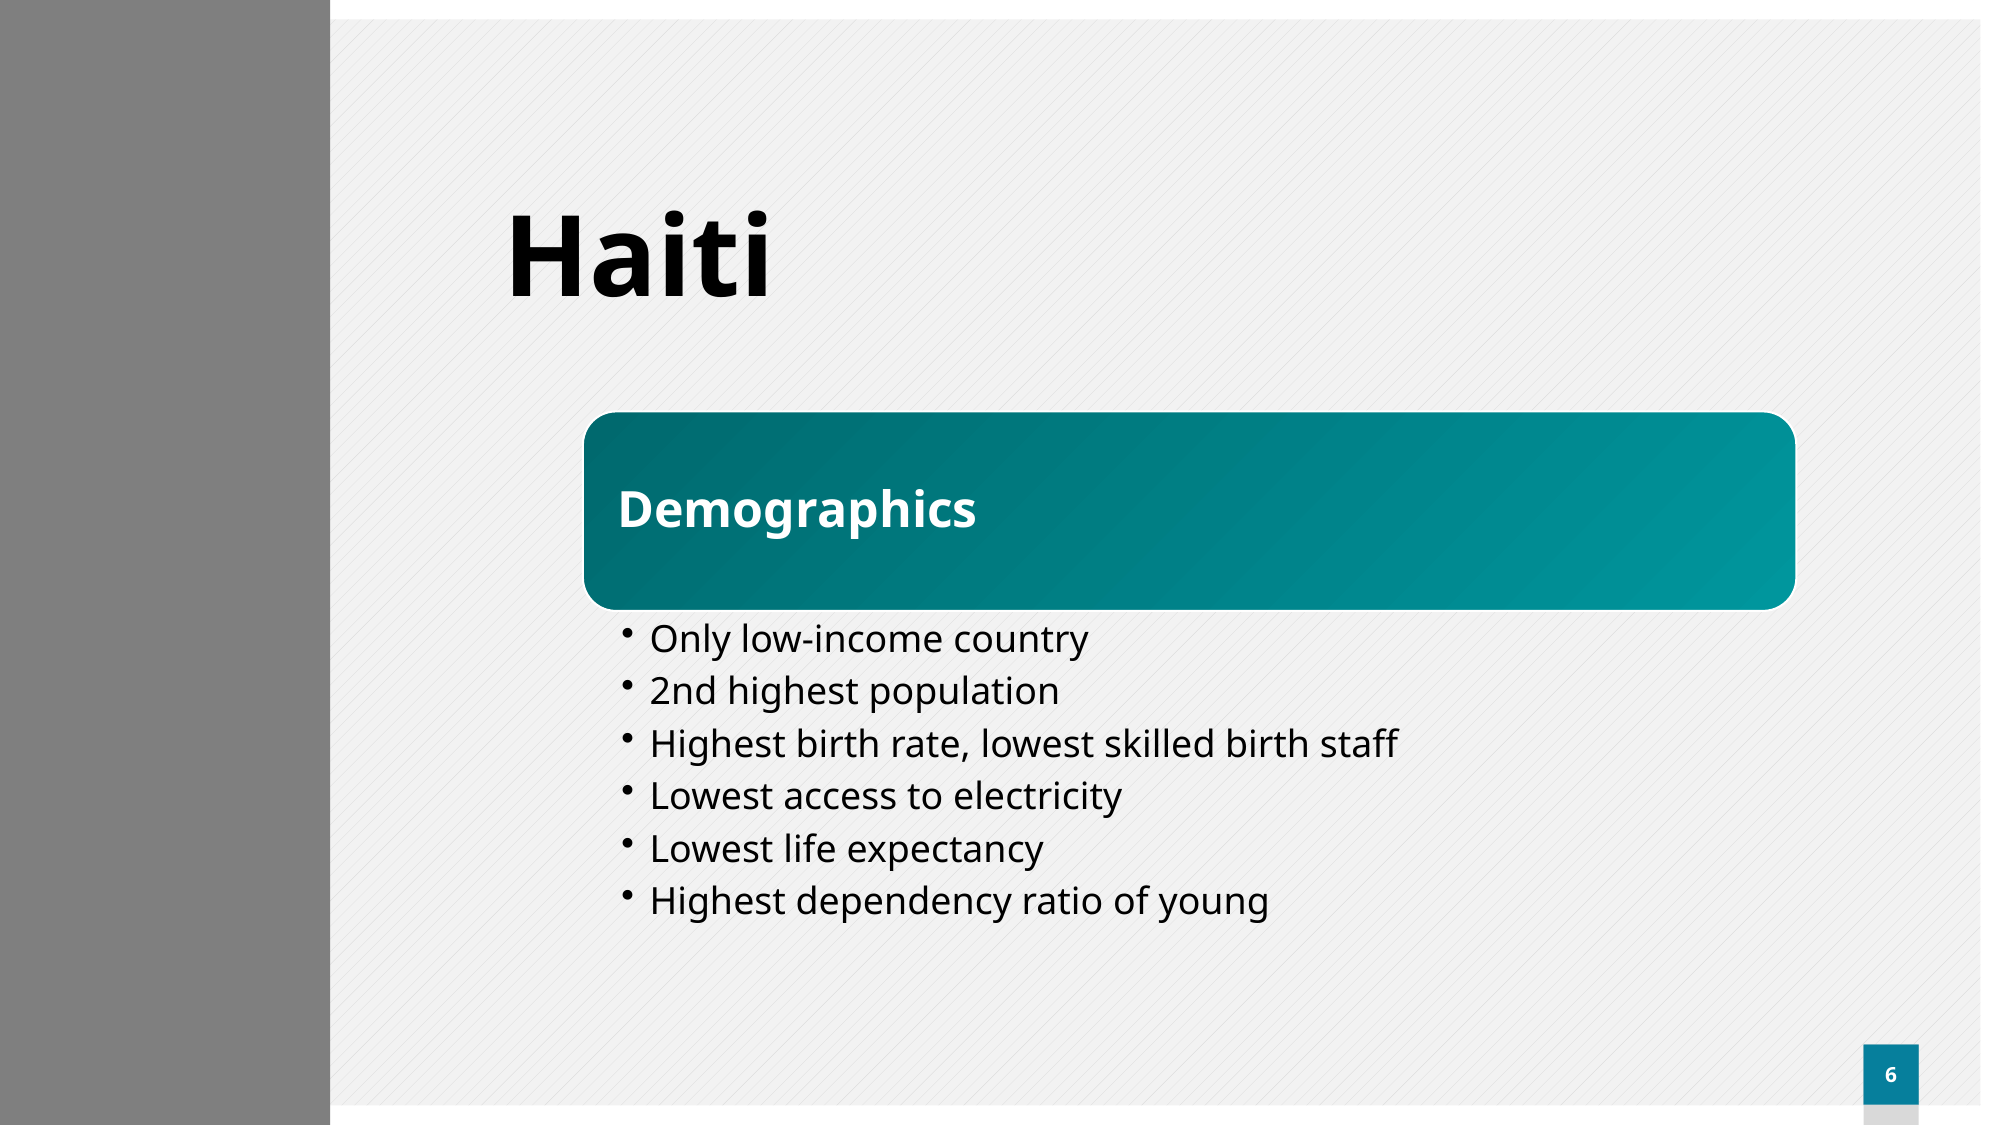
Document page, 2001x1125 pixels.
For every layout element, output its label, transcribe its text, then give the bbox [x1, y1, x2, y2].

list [582, 353, 1797, 1001]
text_box Haiti [488, 176, 790, 327]
text_box [0, 0, 331, 1125]
